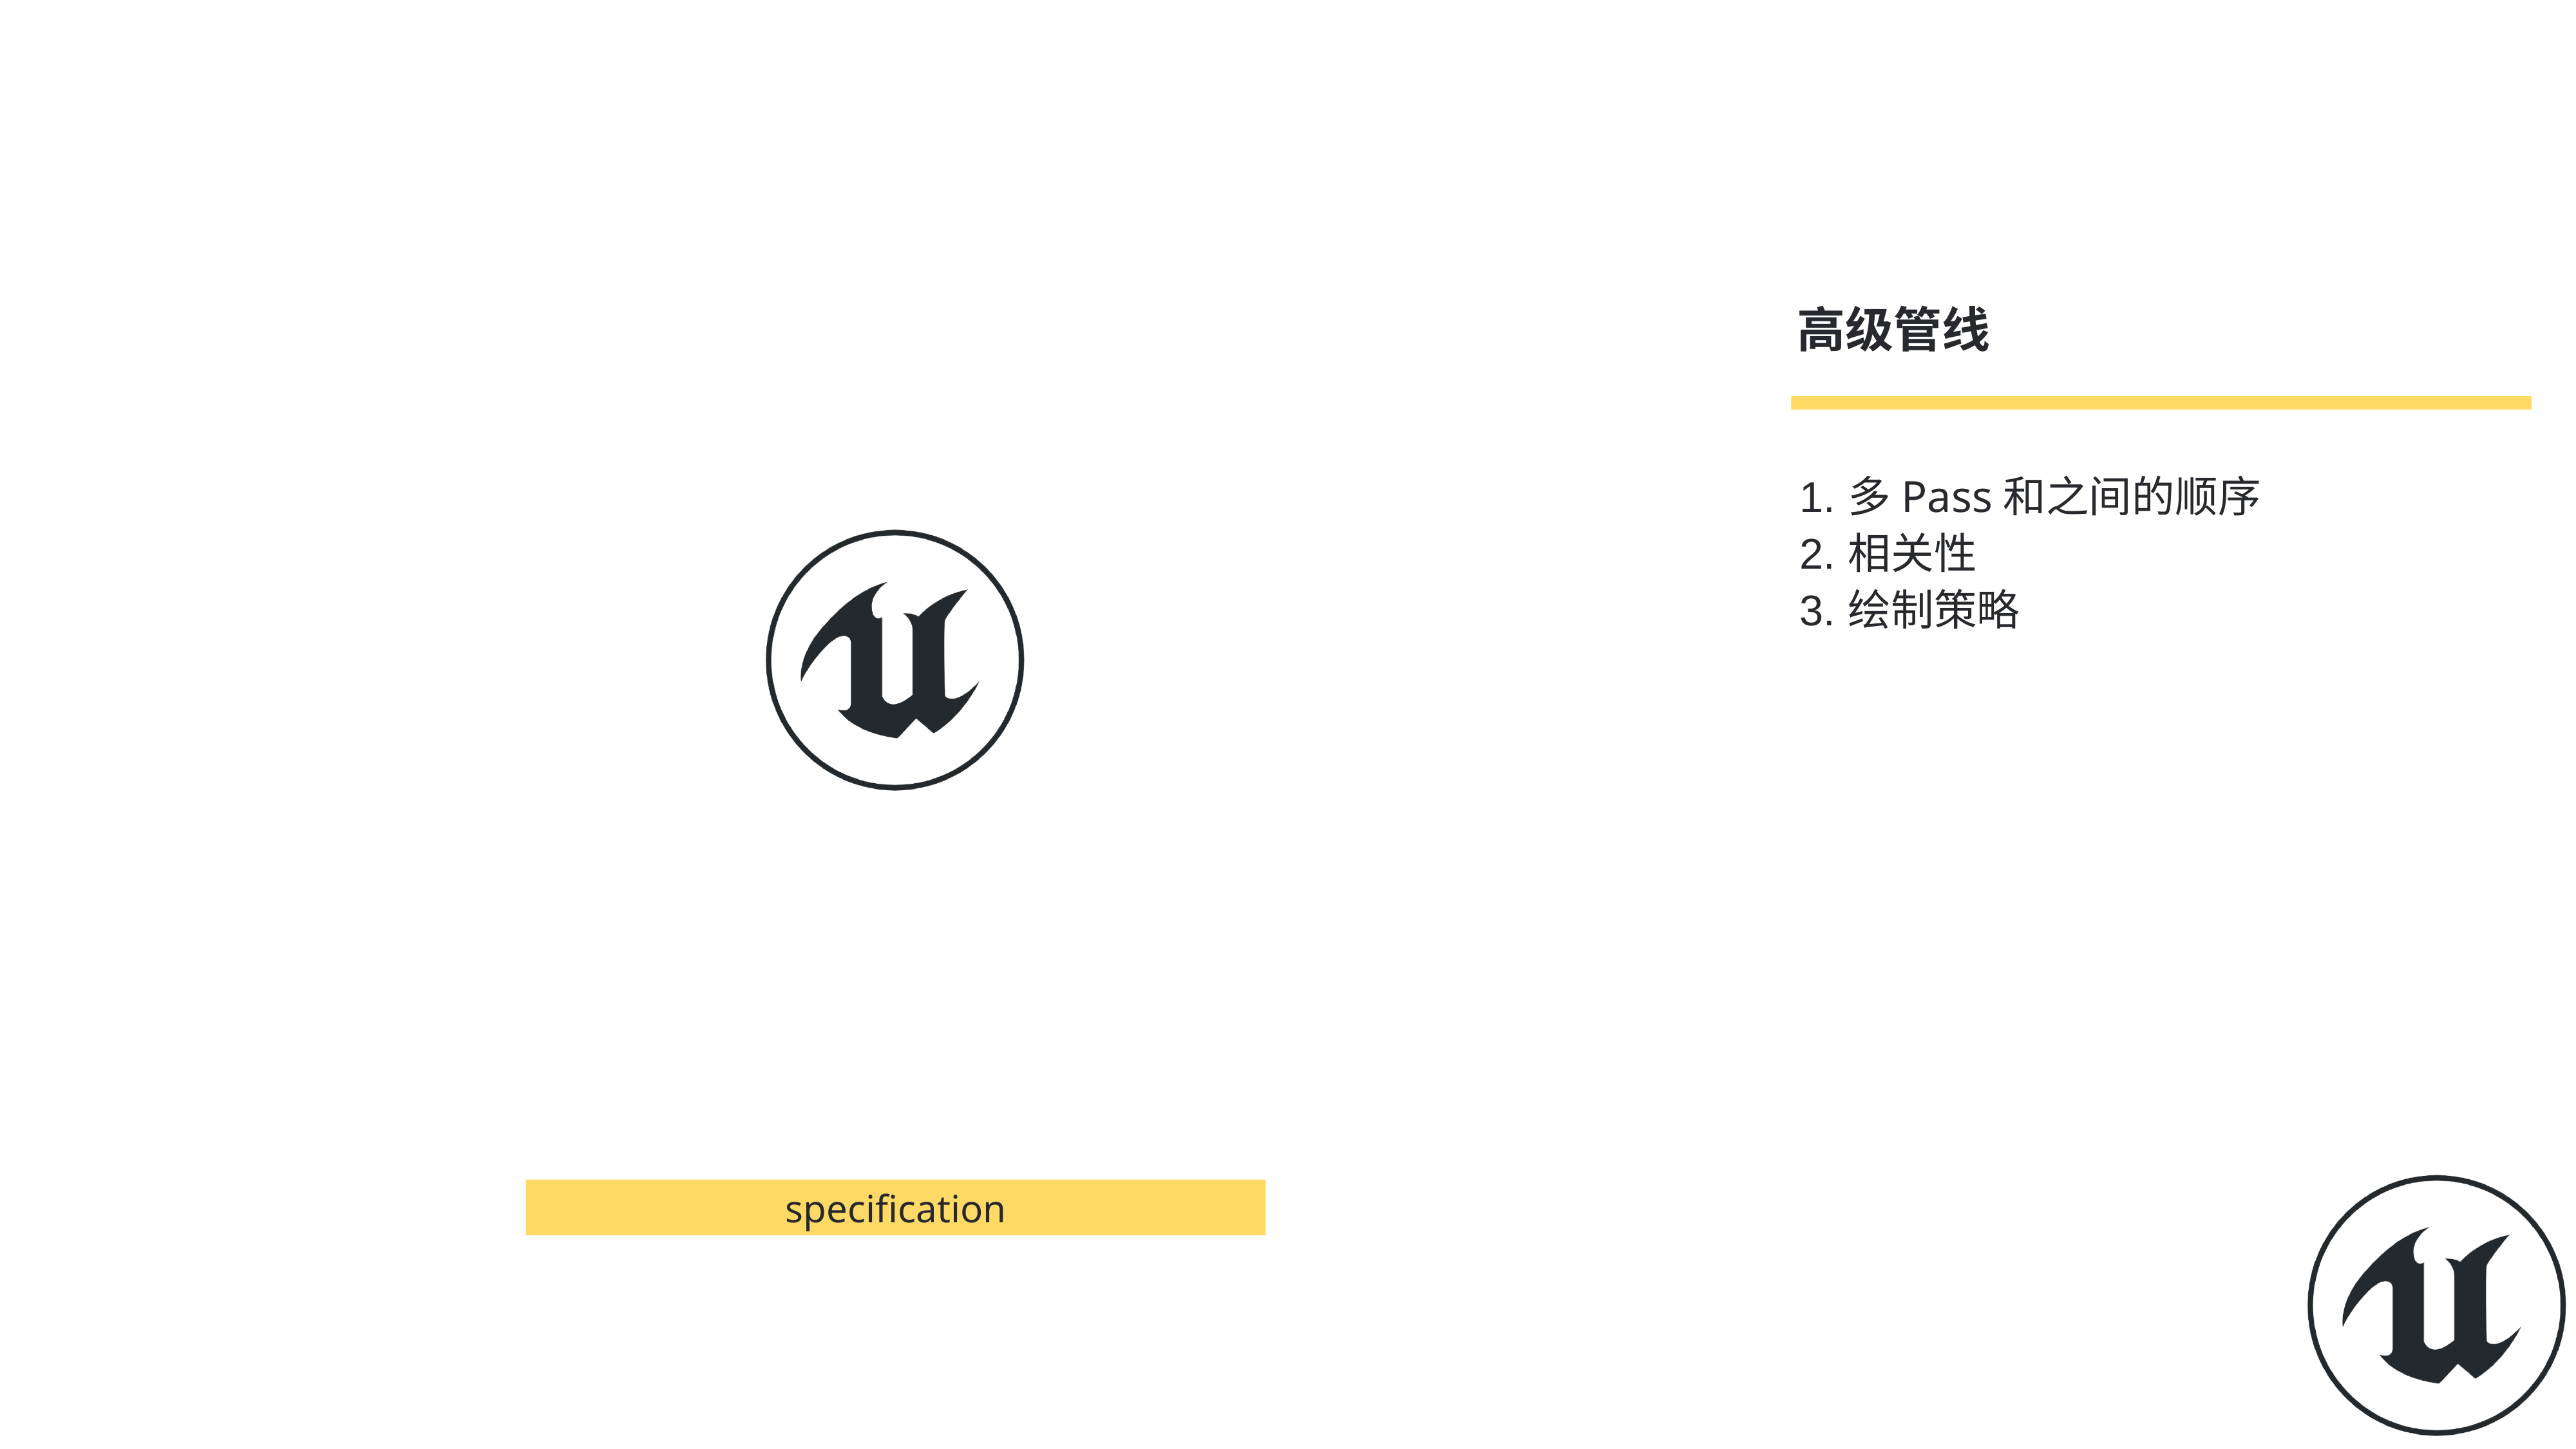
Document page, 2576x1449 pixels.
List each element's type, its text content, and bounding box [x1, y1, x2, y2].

text_box [1791, 395, 2532, 410]
picture [757, 520, 1035, 804]
text_box 多Pass和之间的顺序 相关性 绘制策略 [1794, 464, 2535, 697]
picture [2298, 1165, 2576, 1449]
text_box specification [526, 1179, 1266, 1236]
text_box 高级管线 [1791, 294, 2537, 363]
